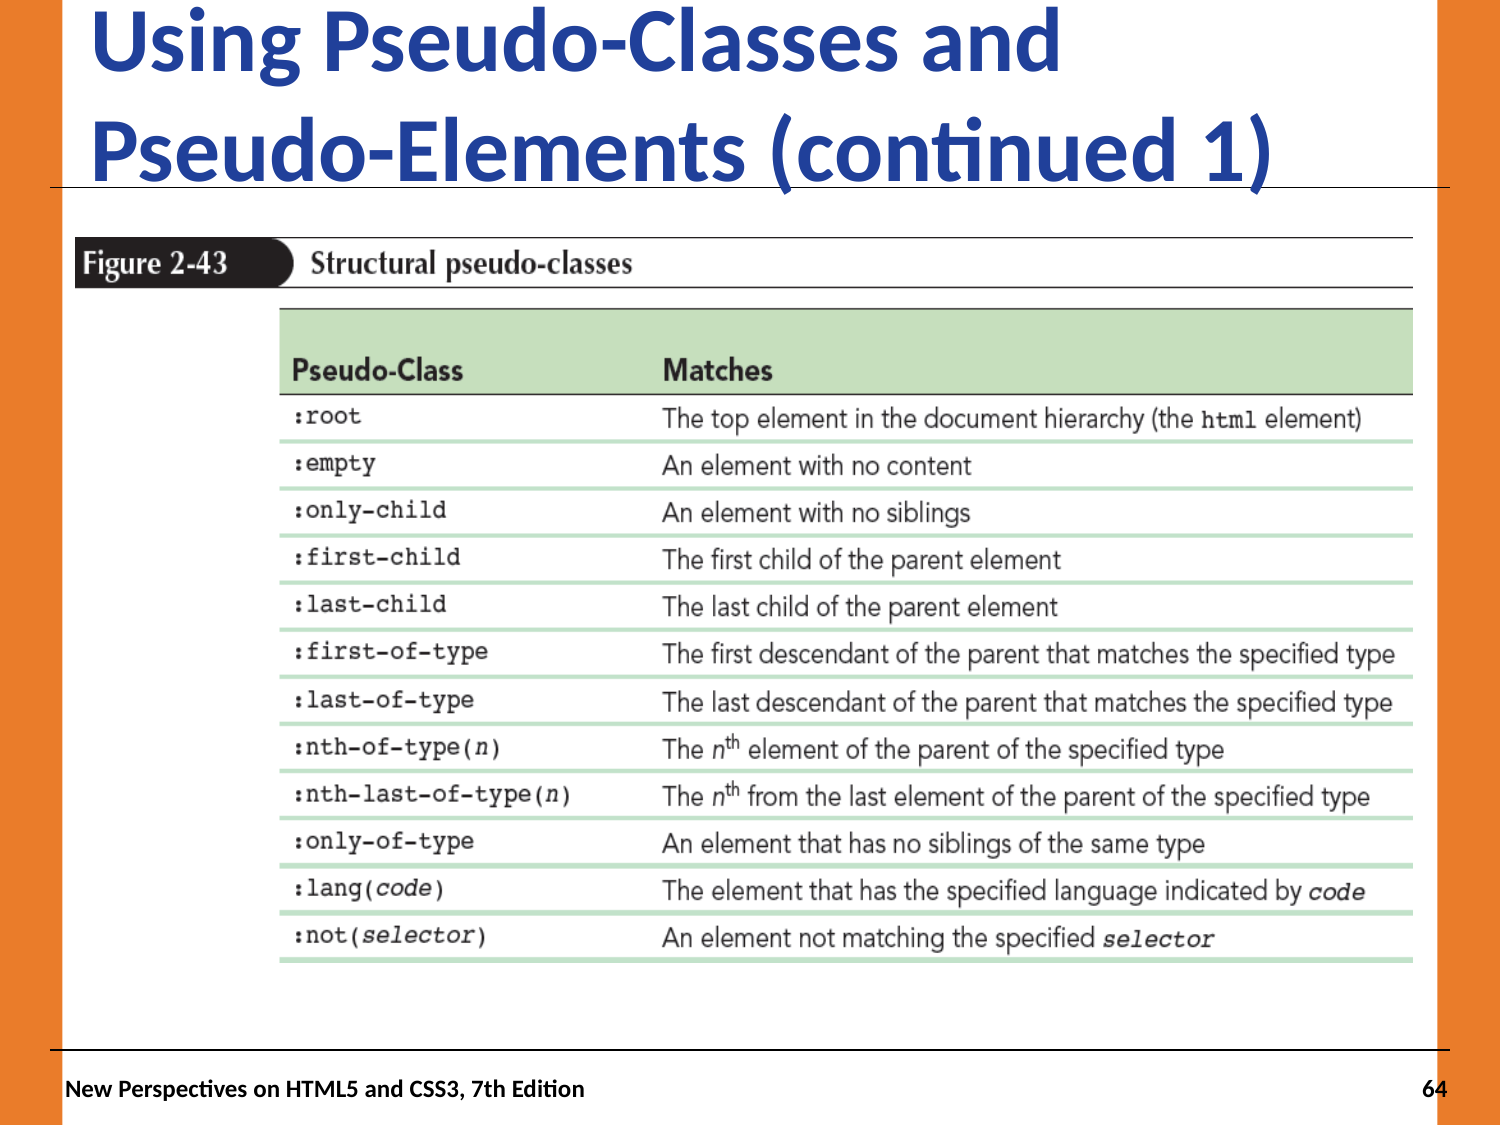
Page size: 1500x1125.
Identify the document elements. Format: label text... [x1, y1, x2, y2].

title Using Pseudo-Classes and Pseudo-Elements (continued 1) [74, 12, 1438, 168]
picture [74, 237, 1413, 963]
slide_number 64 [1374, 1050, 1463, 1125]
footer New Perspectives on HTML5 and CSS3, 7th Edition [50, 1050, 1374, 1125]
